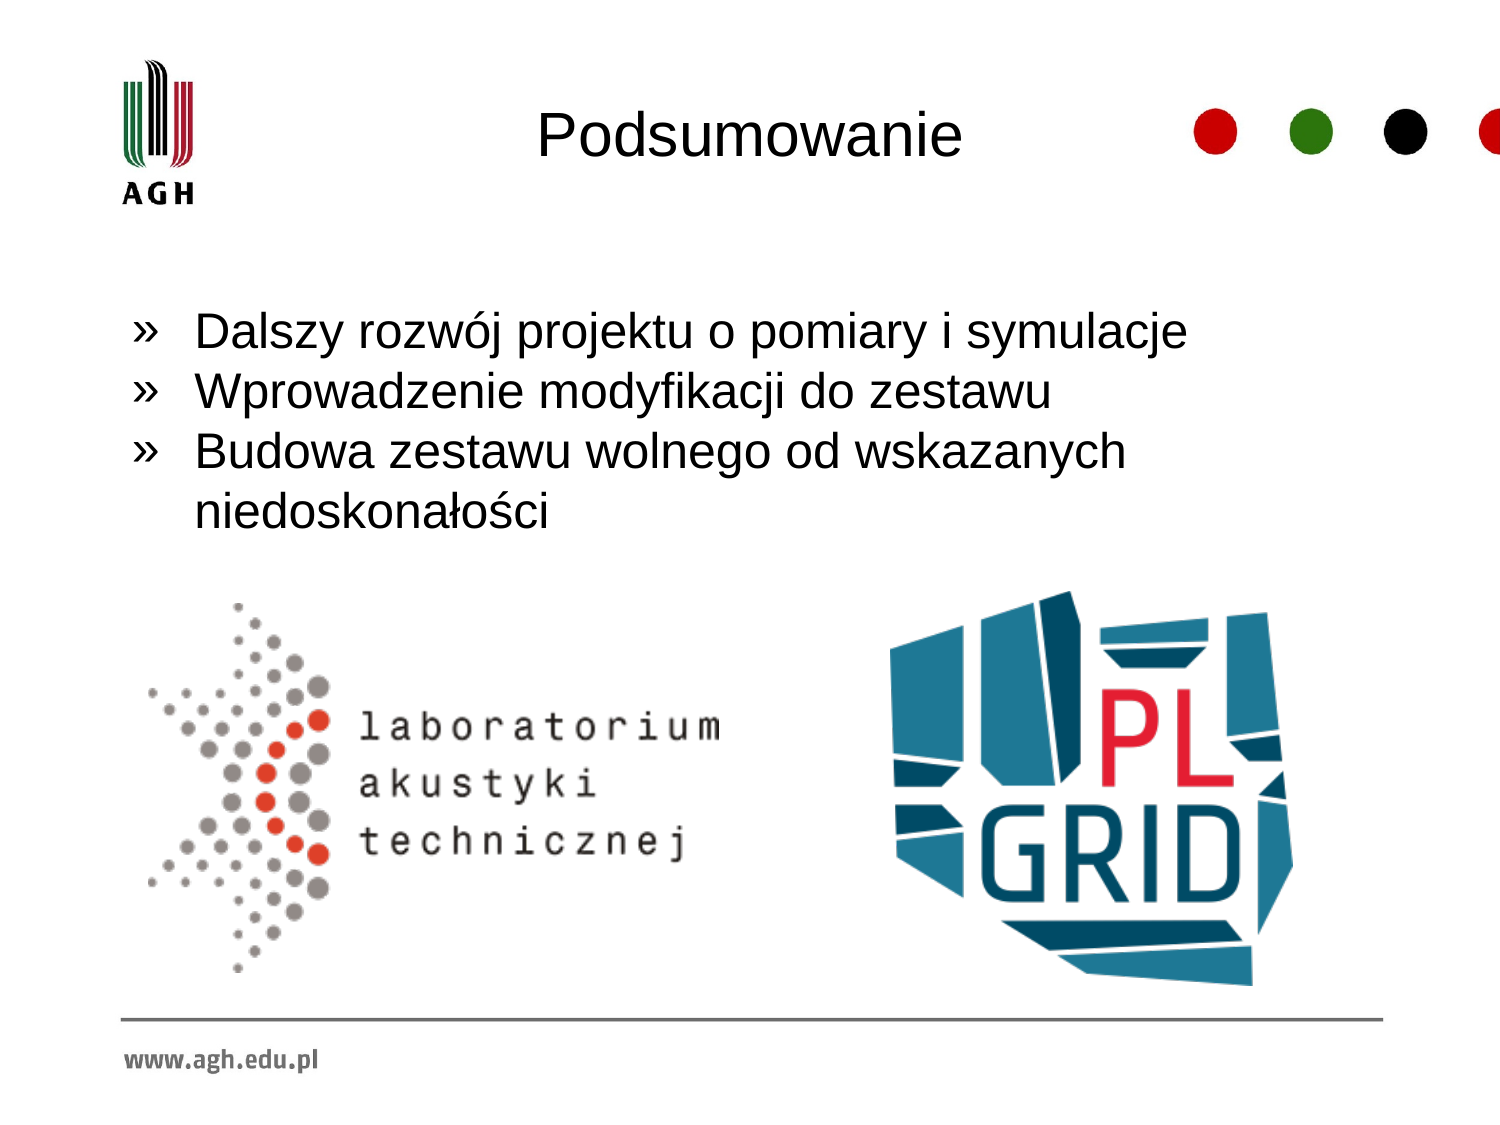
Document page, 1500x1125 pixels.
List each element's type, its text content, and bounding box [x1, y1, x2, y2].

list Dalszy rozwój projektu o pomiary i symulacje Wprowadzenie modyfikacji do zestawu Budowa zestawu wolnego od wskazanych niedoskonałości [112, 291, 1359, 525]
title Podsumowanie [112, 37, 1389, 226]
picture [0, 0, 1500, 1125]
